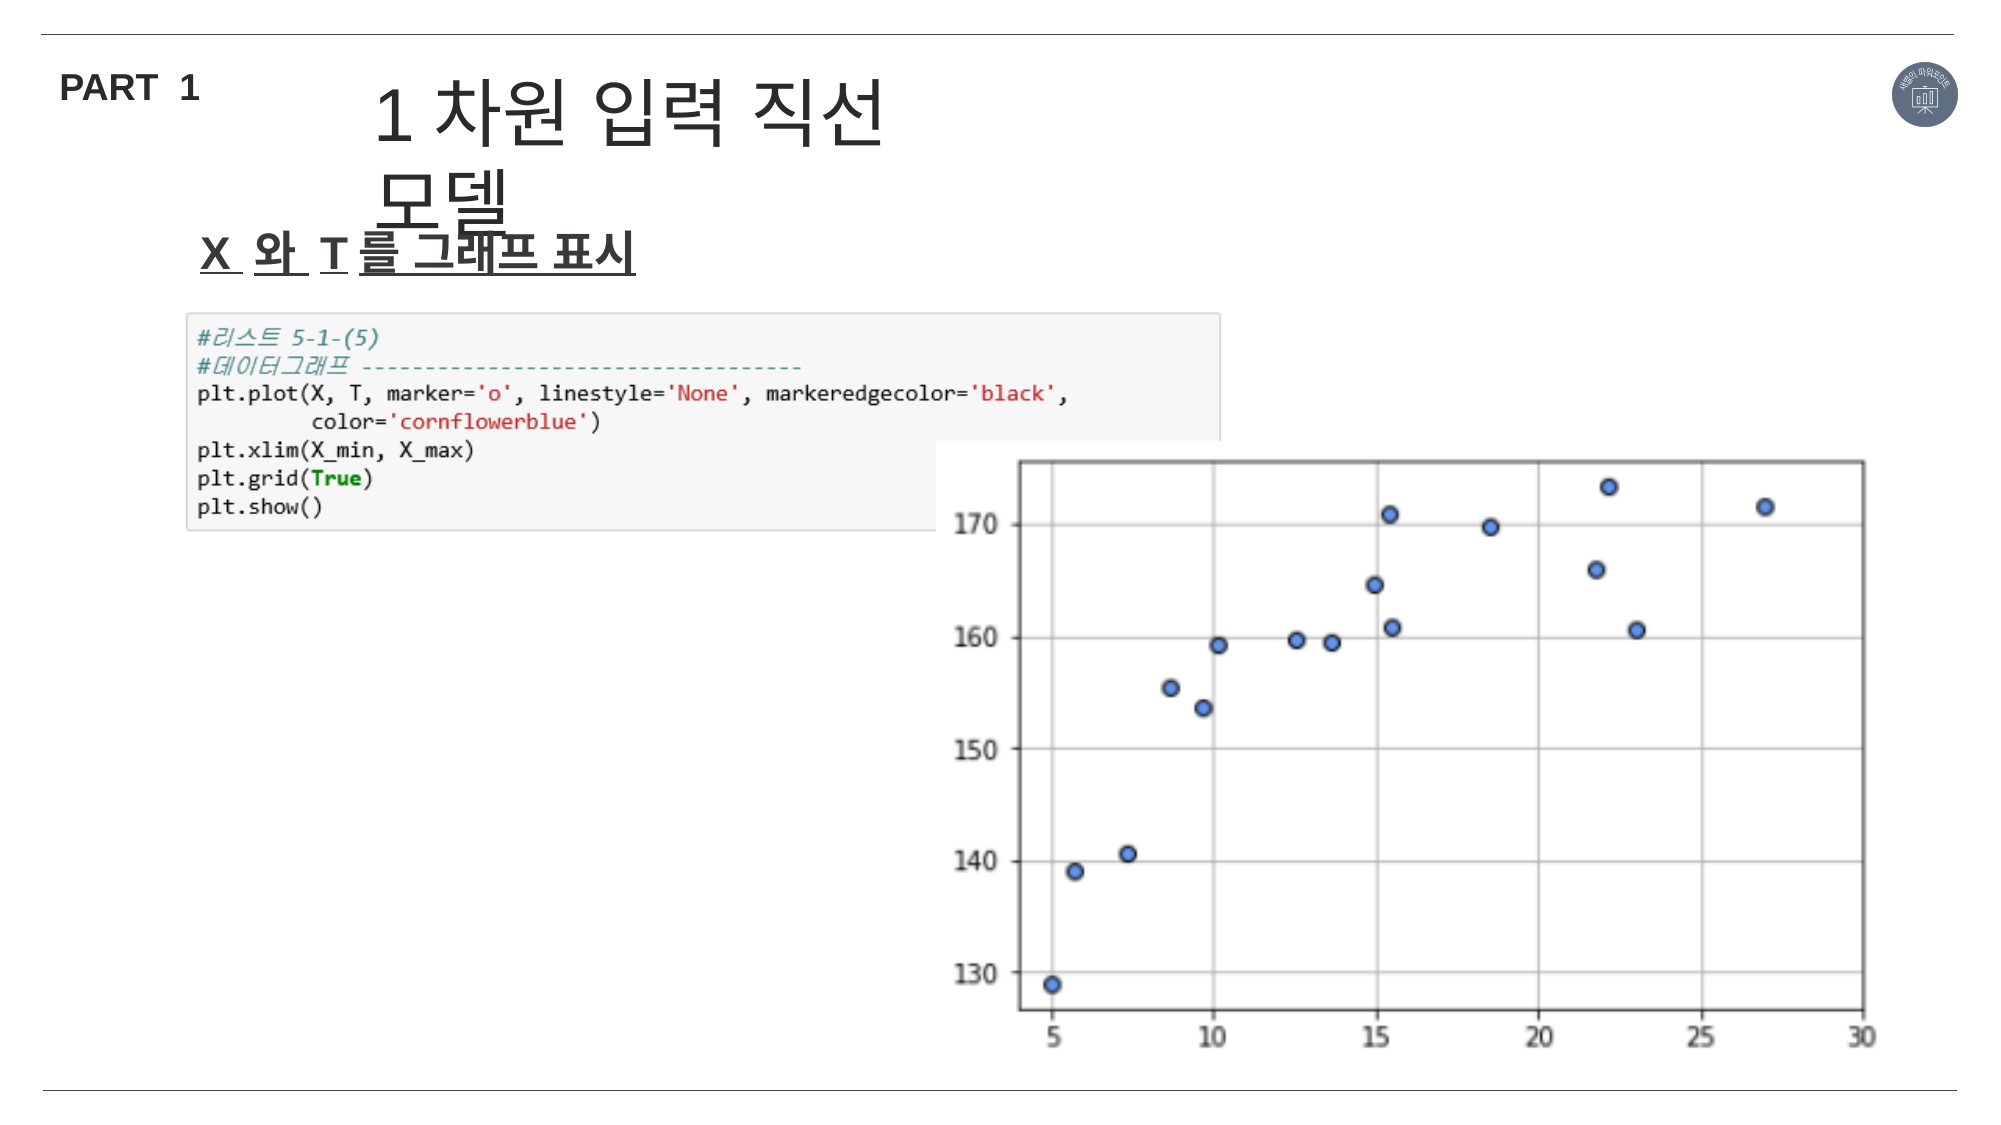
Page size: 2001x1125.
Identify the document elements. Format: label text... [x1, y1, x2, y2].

text_box 1차원 입력 직선 모델 [358, 59, 1061, 255]
picture [1892, 62, 1958, 127]
text_box X 와 T를 그래프 표시 [184, 216, 652, 287]
text_box PART 1 [44, 55, 235, 116]
picture [180, 308, 1891, 1077]
